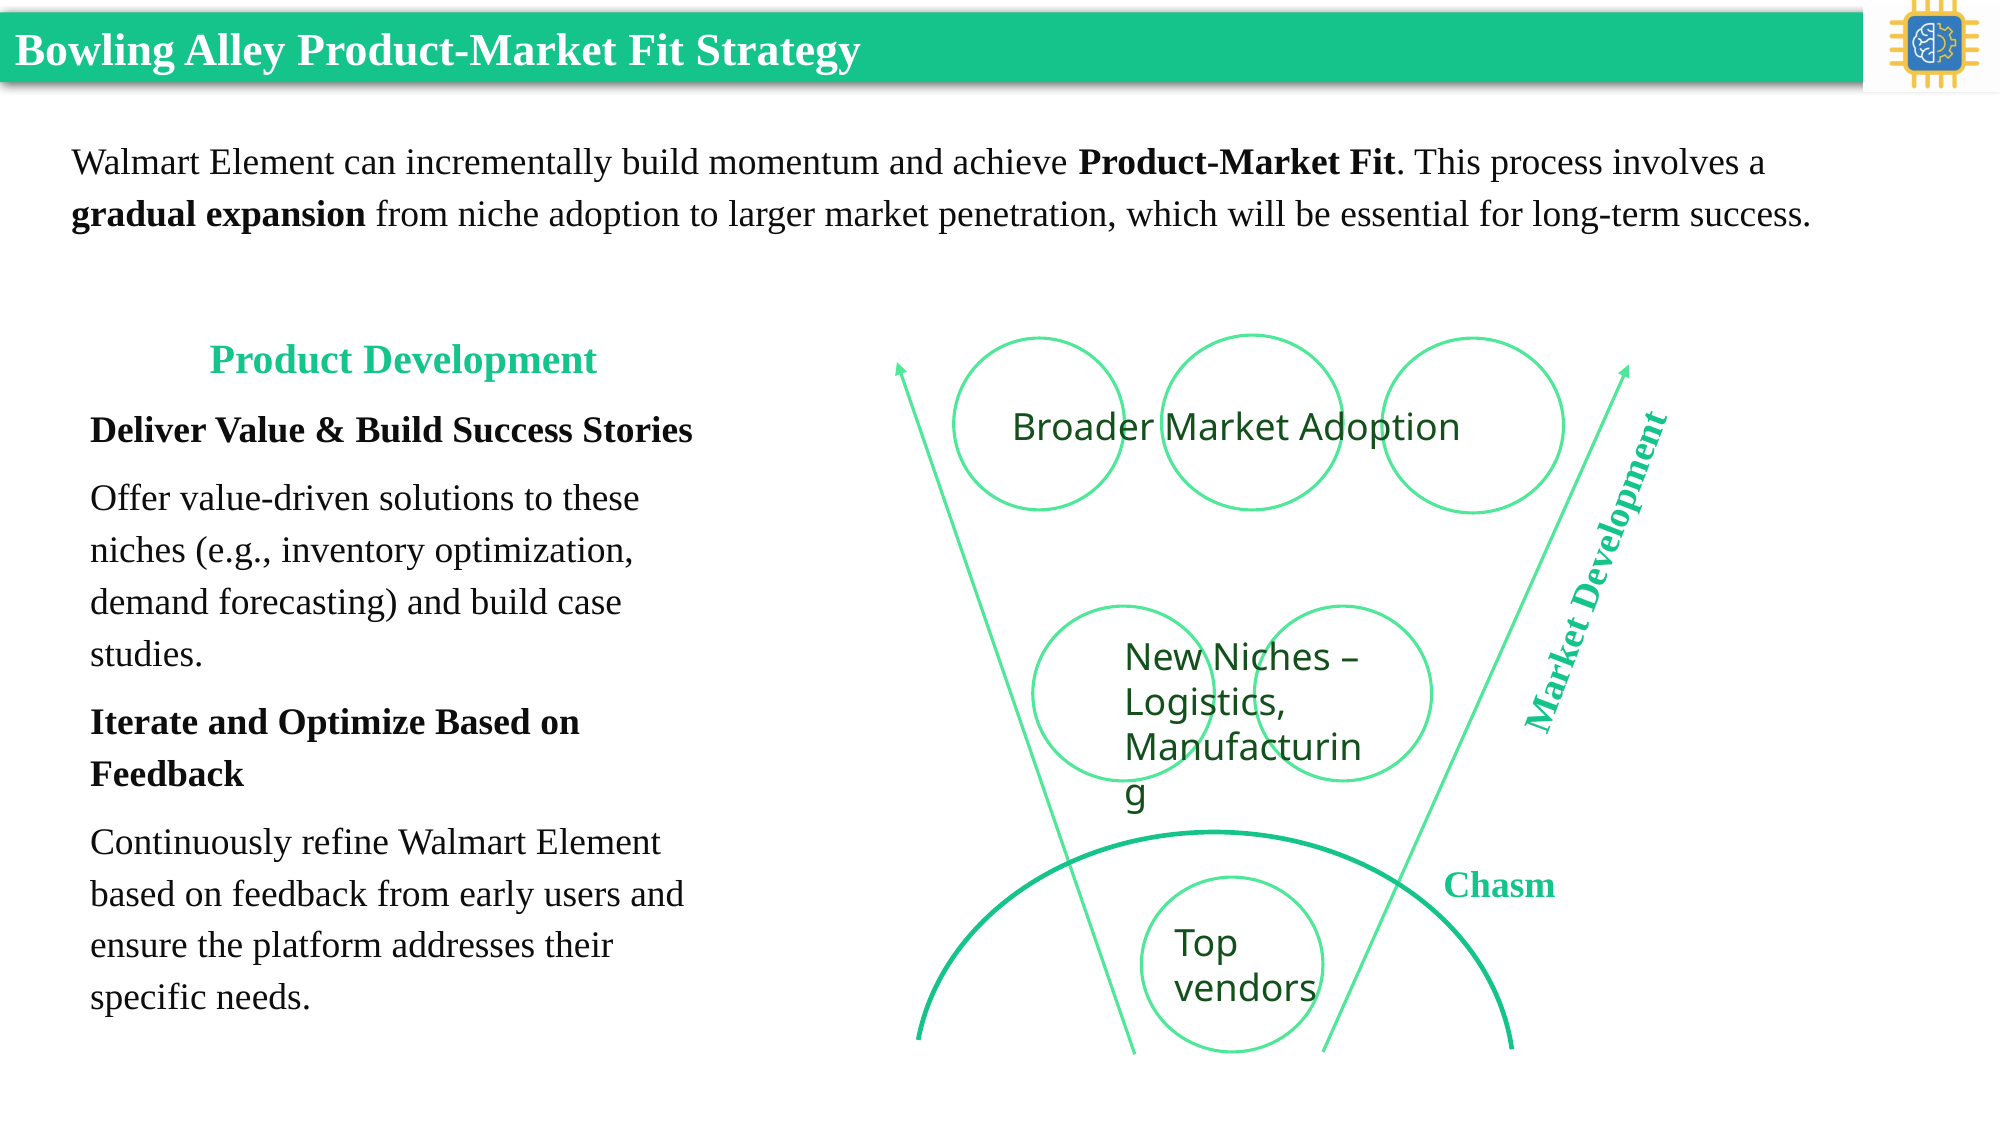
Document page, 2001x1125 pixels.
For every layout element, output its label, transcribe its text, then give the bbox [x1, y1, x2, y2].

text_box Walmart Element can incrementally build momentum and achieve Product-Market Fit. This process involves a gradual expansion from niche adoption to larger market penetration, which will be essential for long-term success. [56, 122, 896, 241]
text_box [896, 61, 1784, 1125]
text_box Walmart Element can incrementally build momentum and achieve Product-Market Fit. This process involves a gradual expansion from niche adoption to larger market penetration, which will be essential for long-term success. [1784, 122, 1855, 241]
text_box Bowling Alley Product-Market Fit Strategy [0, 12, 1863, 83]
picture [1863, 0, 2000, 92]
text_box Product Development Deliver Value & Build Success Stories Offer value-driven solutions to these niches (e.g., inventory optimization, demand forecasting) and build case studies. Iterate and Optimize Based on Feedback Continuously refine Walmart Element based on feedback from early users and ensure the platform addresses their specific needs. [75, 316, 733, 1025]
